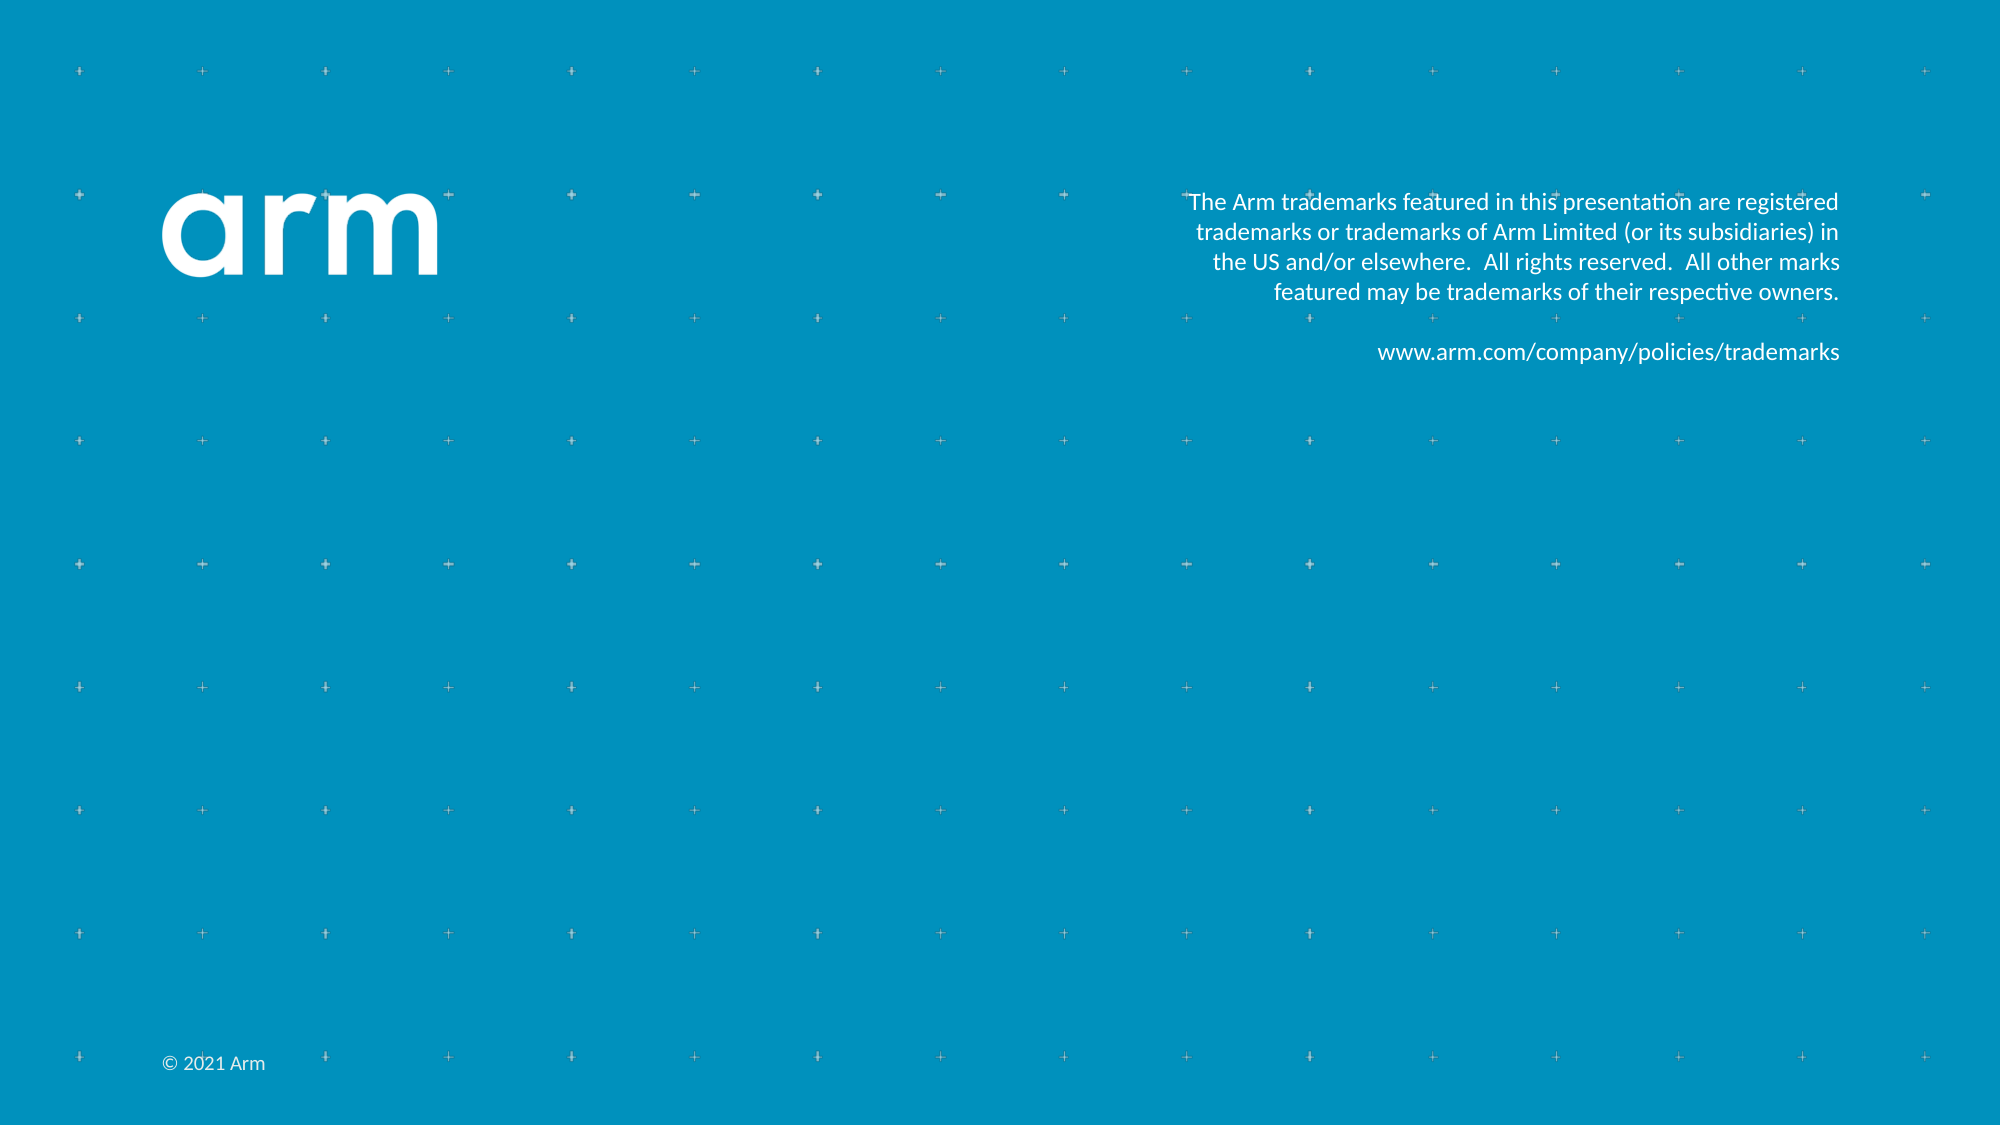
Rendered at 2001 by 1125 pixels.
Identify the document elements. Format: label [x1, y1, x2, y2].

picture [322, 682, 329, 691]
picture [569, 437, 575, 444]
picture [814, 190, 822, 199]
picture [1306, 190, 1314, 199]
picture [322, 560, 329, 569]
picture [1307, 437, 1313, 444]
picture [163, 193, 242, 277]
picture [322, 190, 437, 274]
picture [76, 190, 83, 199]
picture [323, 437, 329, 444]
picture [568, 190, 575, 199]
picture [76, 437, 83, 444]
picture [1307, 682, 1313, 691]
picture [265, 194, 316, 274]
picture [815, 682, 821, 691]
picture [76, 682, 83, 691]
picture [1306, 560, 1313, 569]
picture [568, 560, 575, 569]
picture [568, 682, 575, 691]
picture [814, 560, 821, 569]
picture [76, 560, 83, 569]
picture [1060, 561, 1067, 568]
picture [1061, 683, 1067, 690]
picture [815, 437, 821, 444]
picture [1060, 191, 1068, 198]
